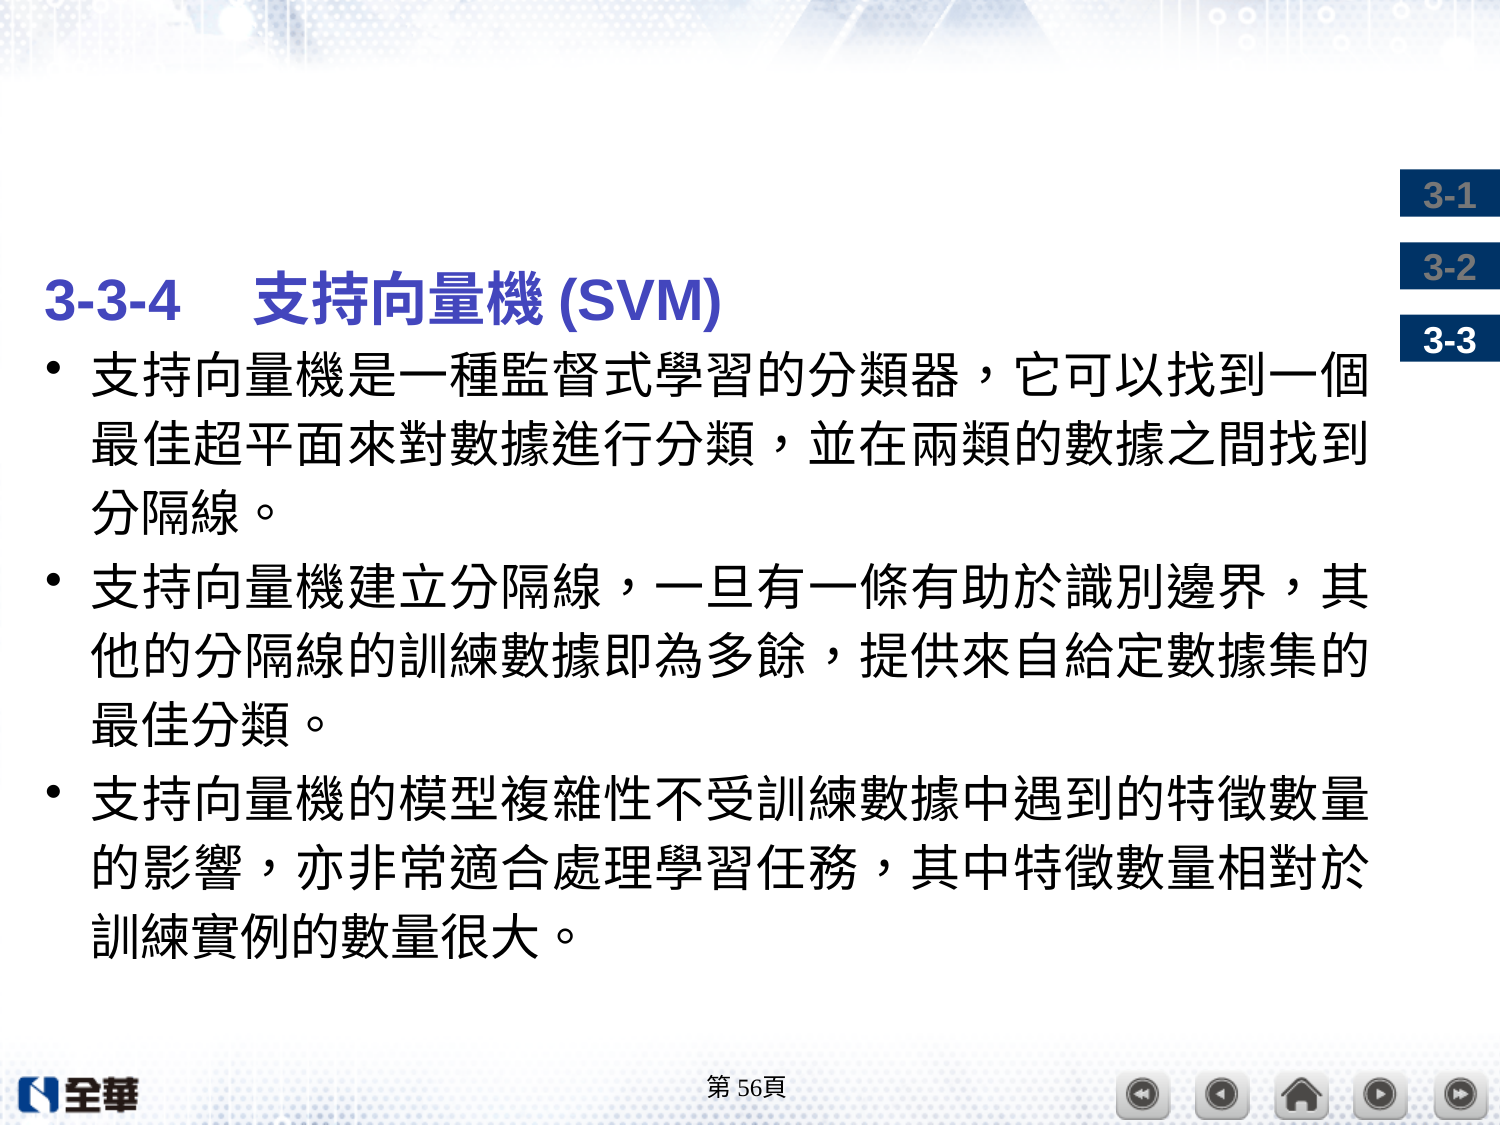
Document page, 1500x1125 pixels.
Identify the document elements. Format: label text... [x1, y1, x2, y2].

list 3-3-4 支持向量機(SVM) 支持向量機是一種監督式學習的分類器，它可以找到一個最佳超平面來對數據進行分類，並在兩類的數據之間找到分隔線。 支持向量機建立分隔線，一旦有一條有助於識別邊界，其他的分隔線的訓練數據即為多餘，提供來自給定數據集的最佳分類。 支持向量機的模型複雜性不受訓練數據中遇到的特徵數量的影響，亦非常適合處理學習任務，其中特徵數量相對於訓練實例的數量很大。 [29, 219, 1386, 1048]
picture [0, 0, 1500, 1125]
